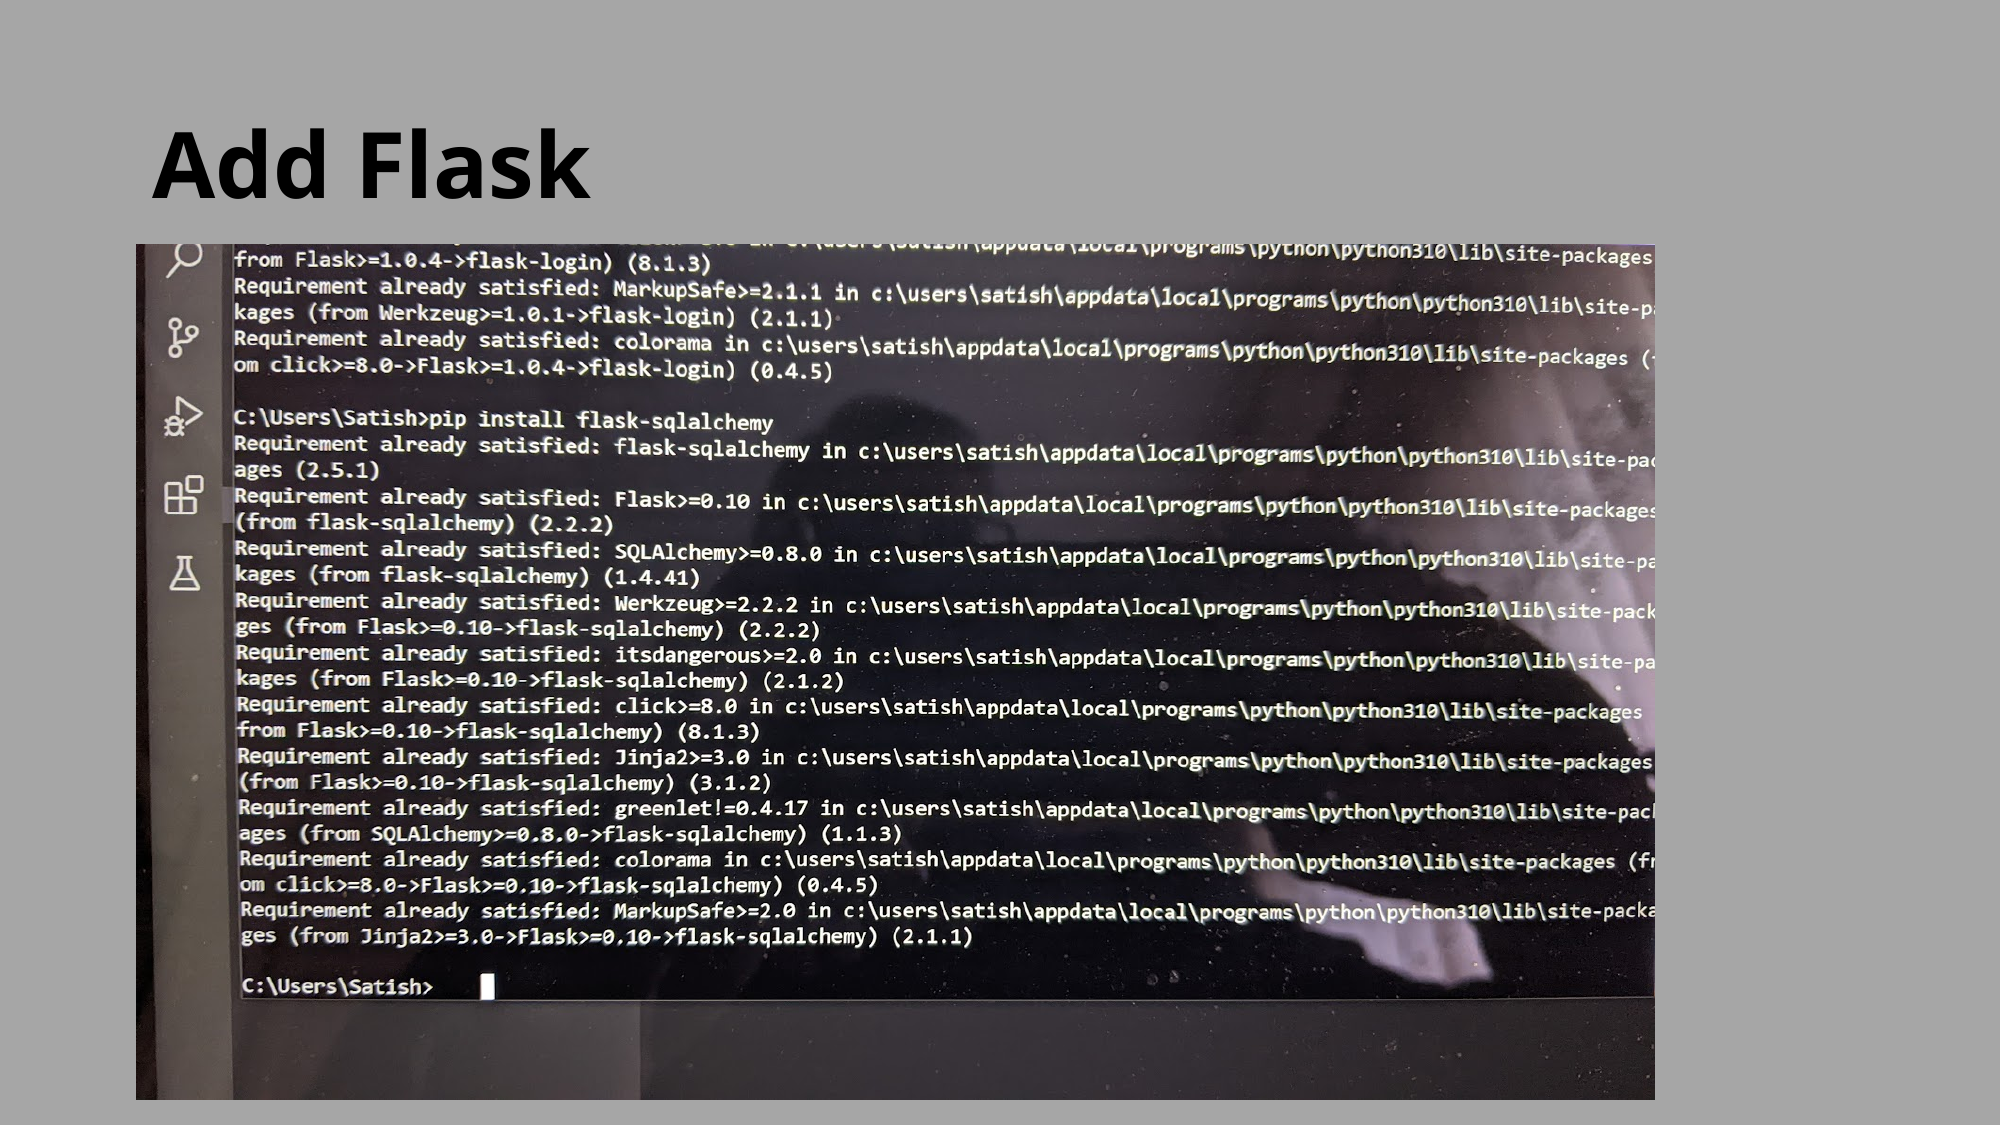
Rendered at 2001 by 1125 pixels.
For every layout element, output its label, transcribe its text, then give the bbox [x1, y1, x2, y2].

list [136, 244, 1655, 1100]
title Add Flask [137, 59, 1863, 278]
